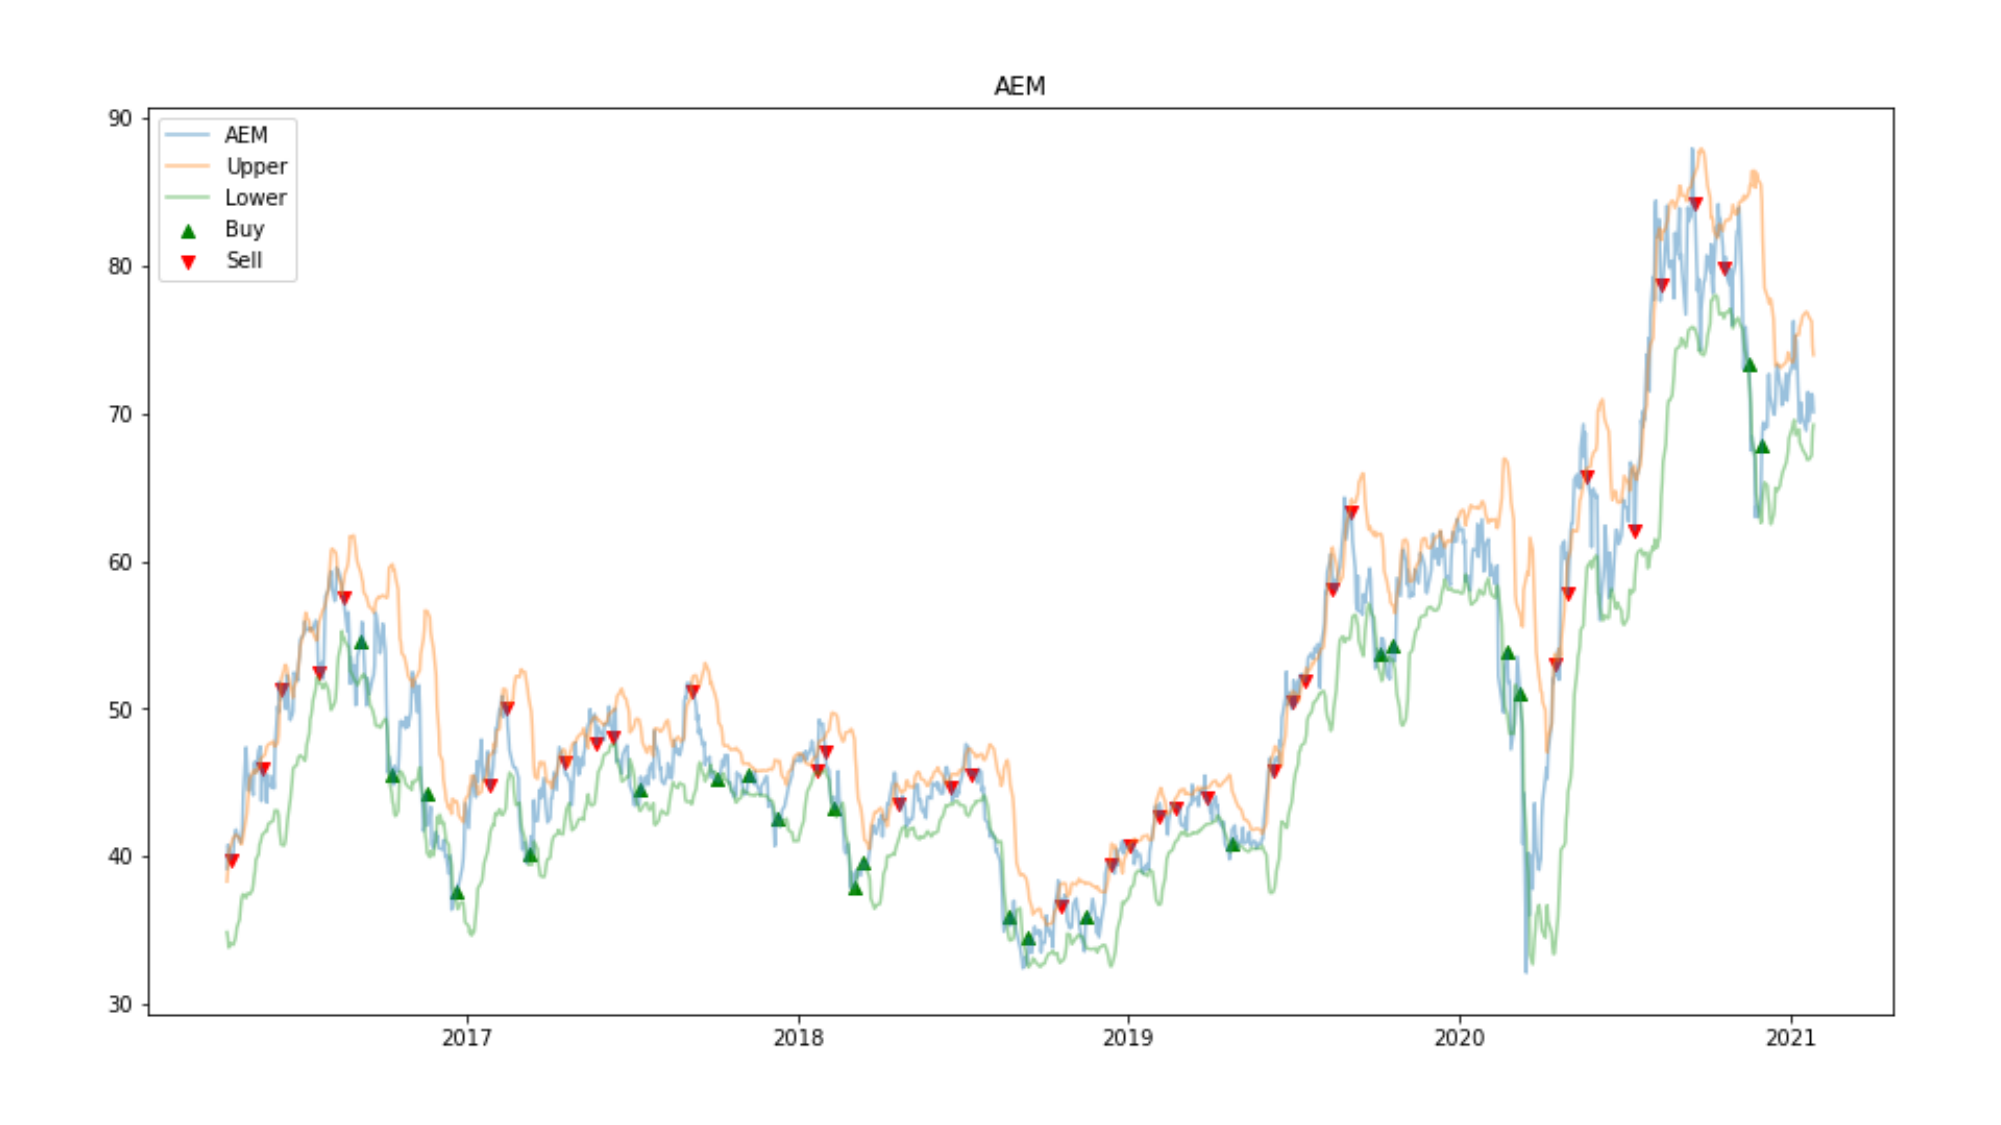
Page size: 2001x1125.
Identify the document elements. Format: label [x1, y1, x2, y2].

picture [92, 60, 1908, 1065]
